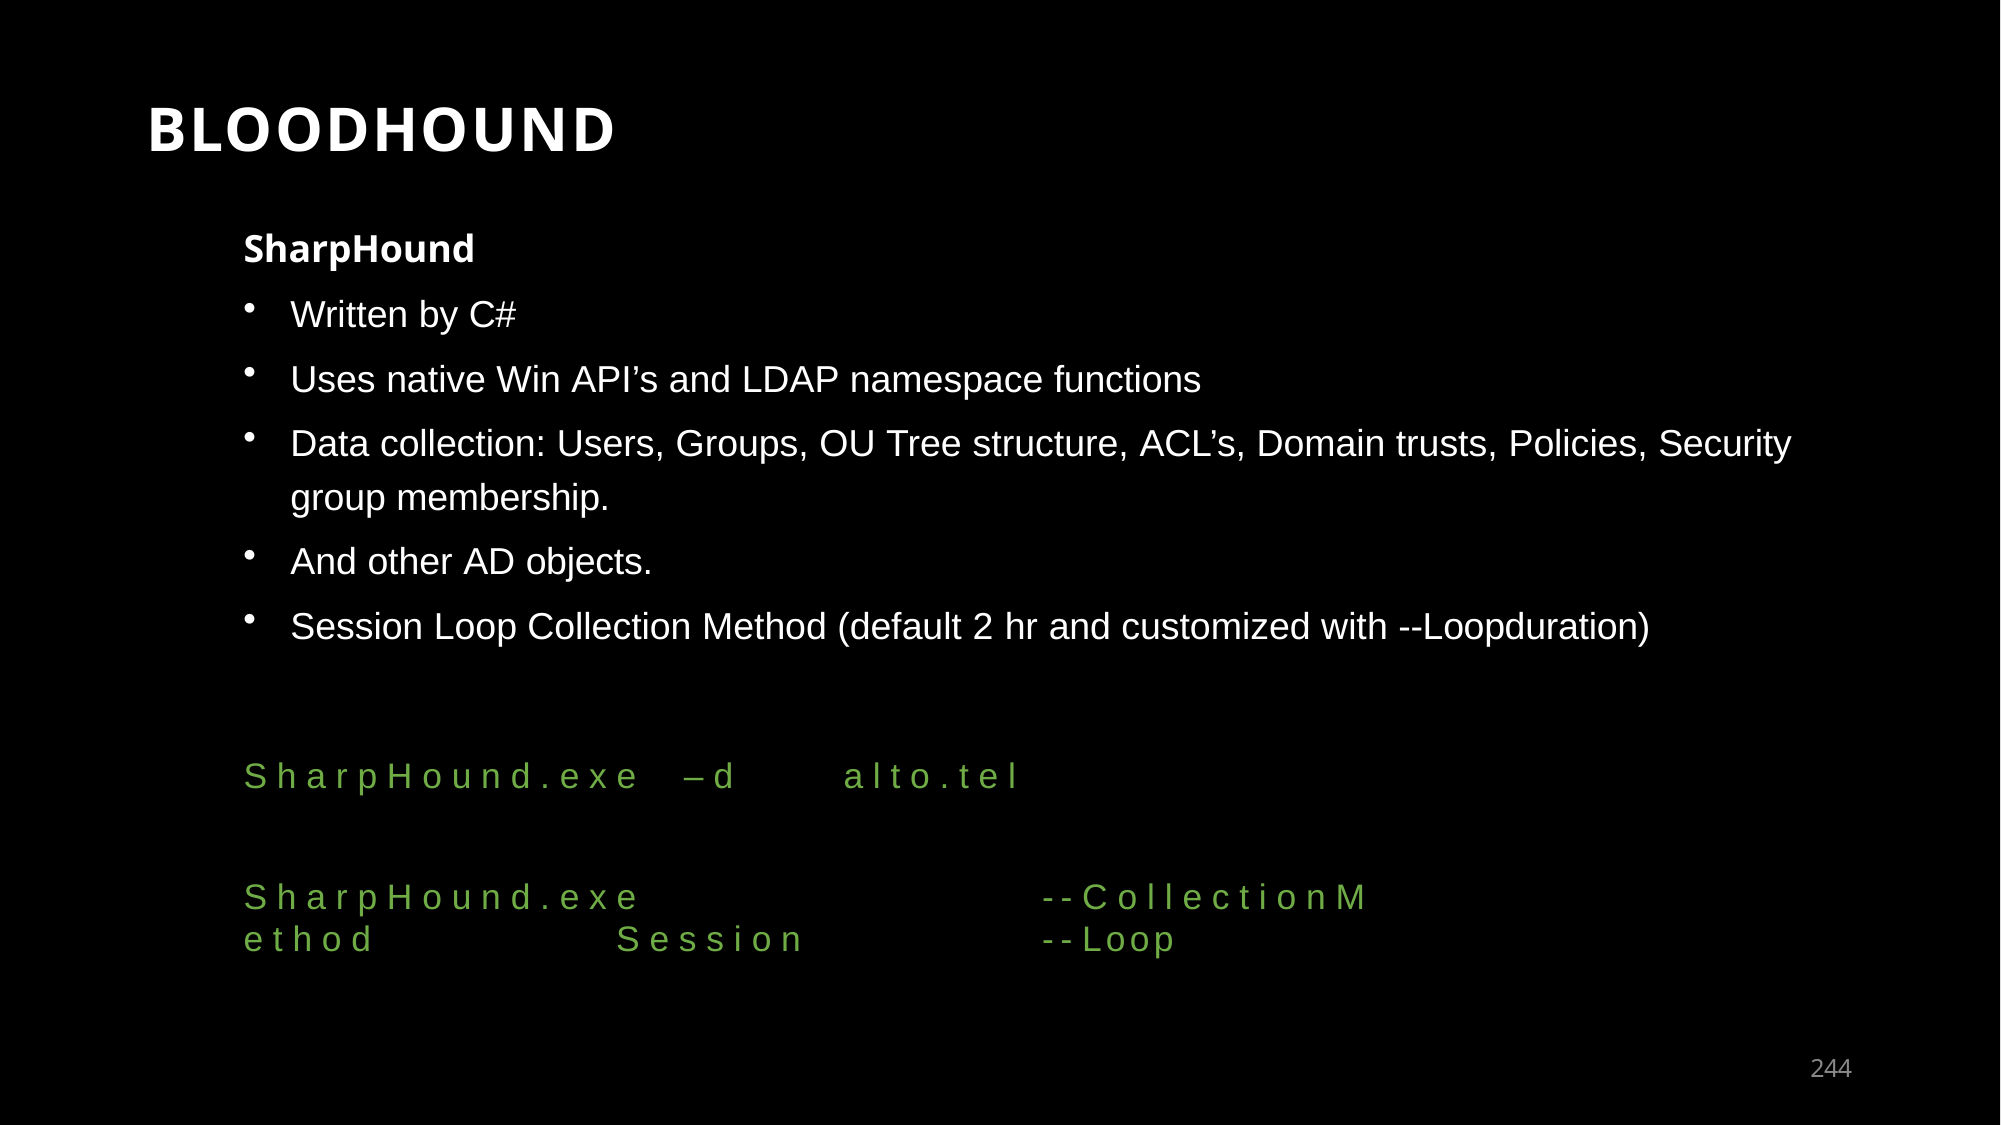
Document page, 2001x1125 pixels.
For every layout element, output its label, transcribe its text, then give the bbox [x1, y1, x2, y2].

title BLOODHOUND [144, 88, 659, 279]
slide_number 242 [897, 1033, 1887, 1125]
text_box SharpHound Written by C# Uses native Win API’s and LDAP namespace functions Data collection: Users, Groups, OU Tree structure, ACL’s, Domain trusts, Policies, Security group membership. And other AD objects. Session Loop Collection Method (default 2 hr and customized with --Loopduration) [241, 203, 1794, 647]
text_box S h a r p H o u n d . e x e – d a l t o . t e l S h a r p H o u n d . e x e -- C o l l e c t i o n M e t h o d S e s s i o n -- Loop [241, 751, 1370, 959]
